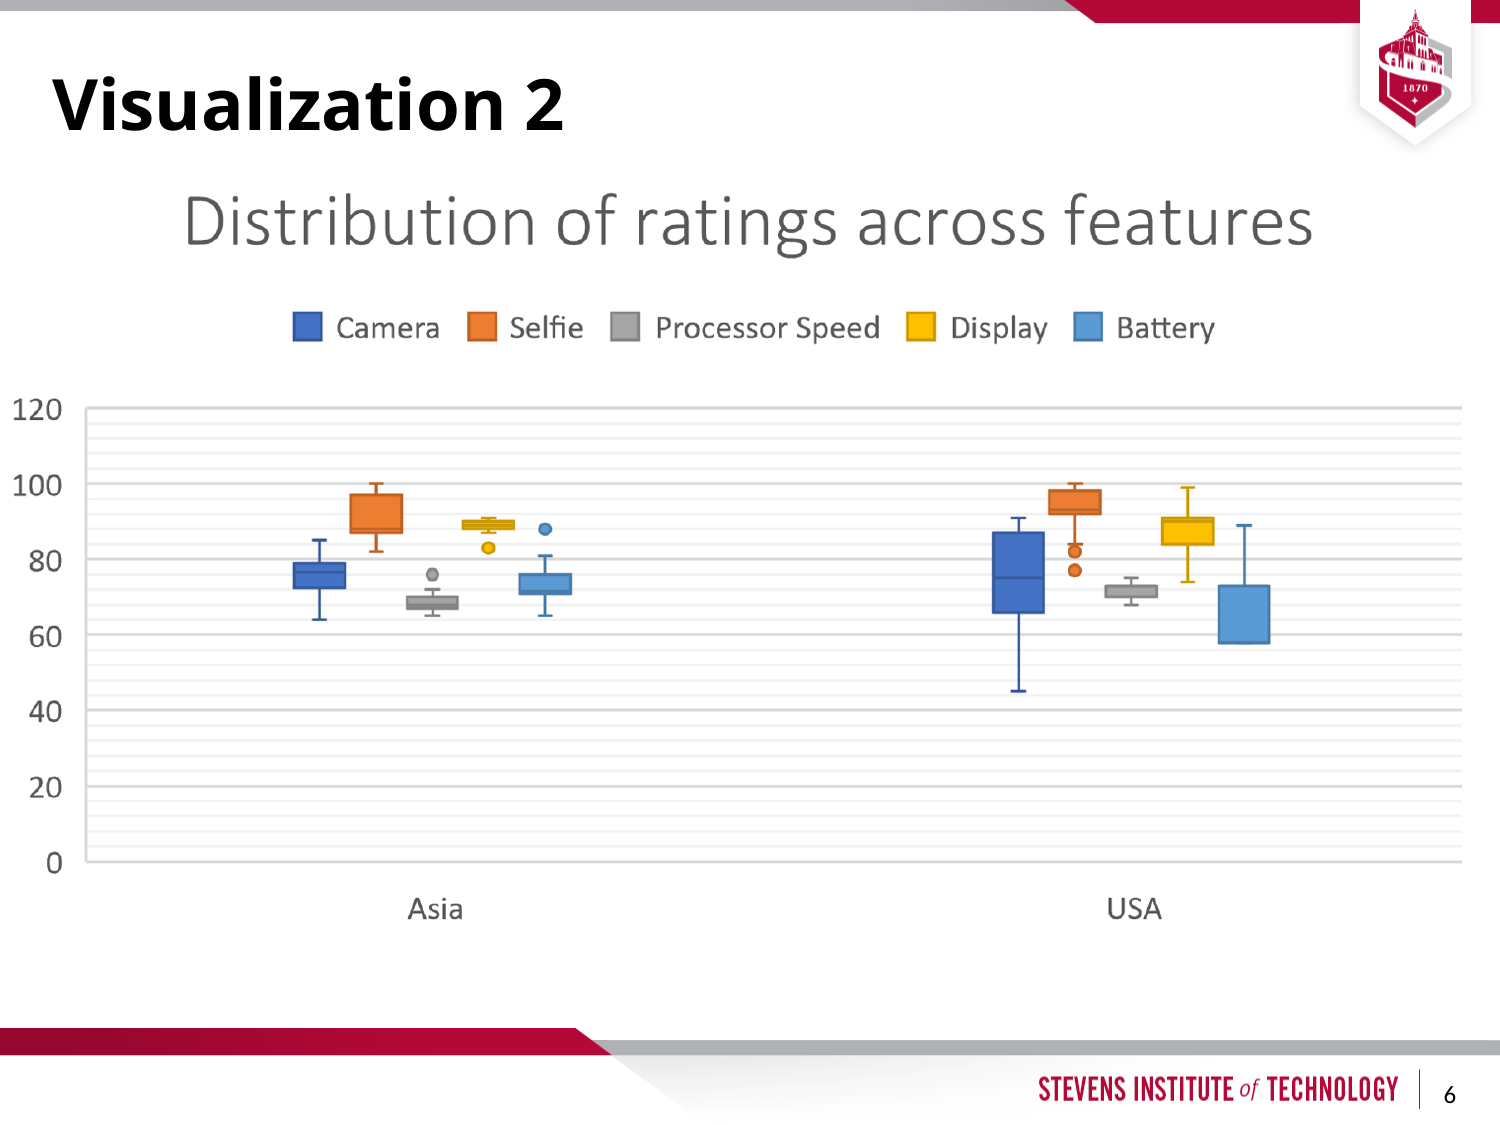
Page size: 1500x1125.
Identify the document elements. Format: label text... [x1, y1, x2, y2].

title Visualization 2 [37, 45, 1338, 174]
slide_number 6 [1428, 1071, 1490, 1108]
picture [0, 0, 1500, 160]
picture [0, 1028, 1500, 1125]
picture [0, 176, 1462, 929]
